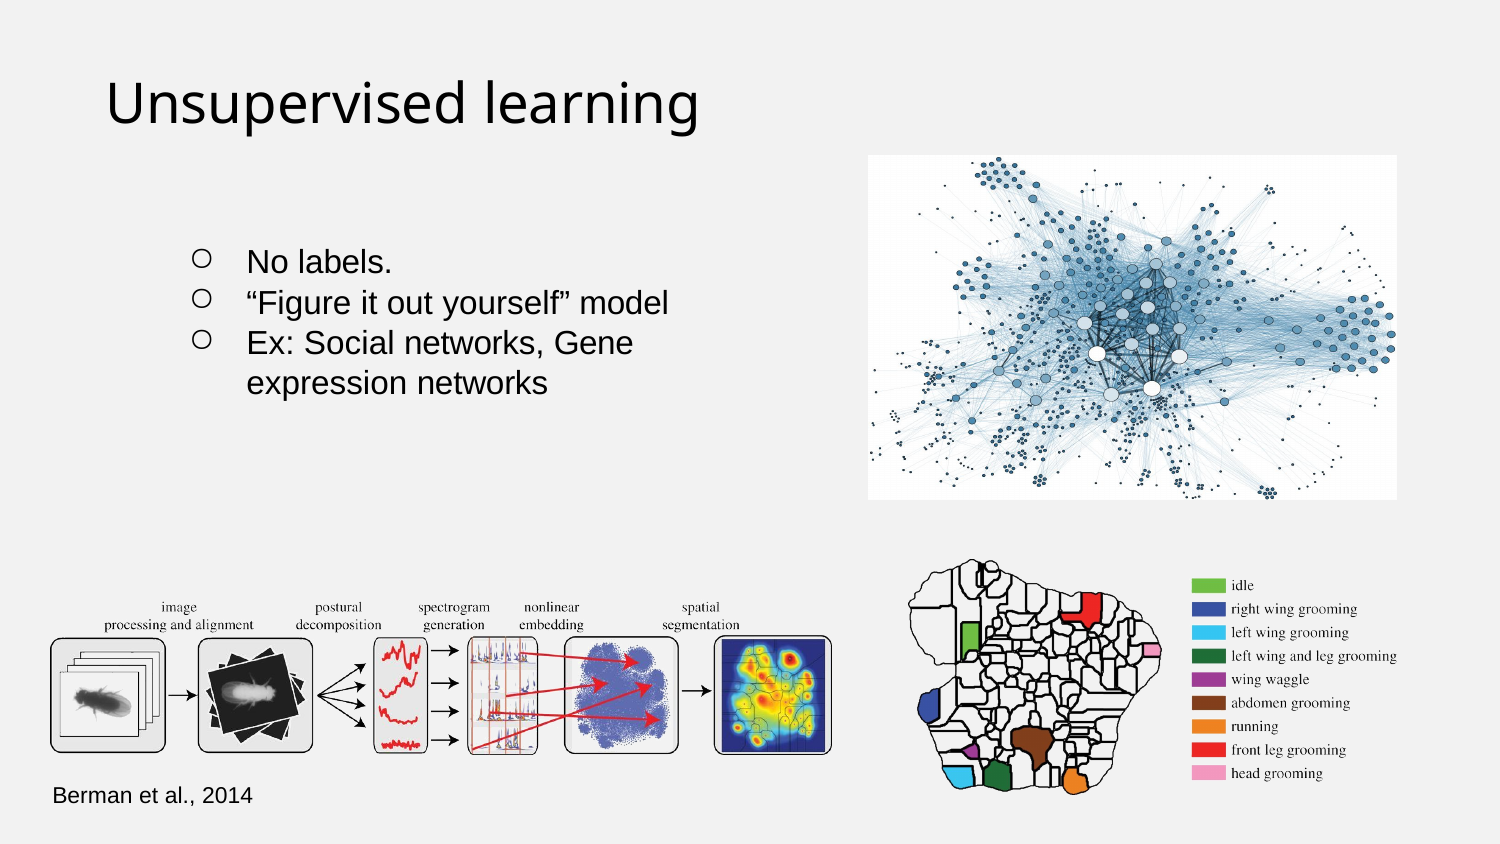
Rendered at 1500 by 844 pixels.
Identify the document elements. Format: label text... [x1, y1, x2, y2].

title Unsupervised learning [103, 28, 1397, 172]
picture [908, 559, 1397, 795]
picture [49, 599, 832, 755]
picture [868, 155, 1397, 500]
text_box Berman et al., 2014 [37, 773, 413, 816]
text_box No labels. “Figure it out yourself” model Ex: Social networks, Gene expression networks [186, 238, 673, 402]
